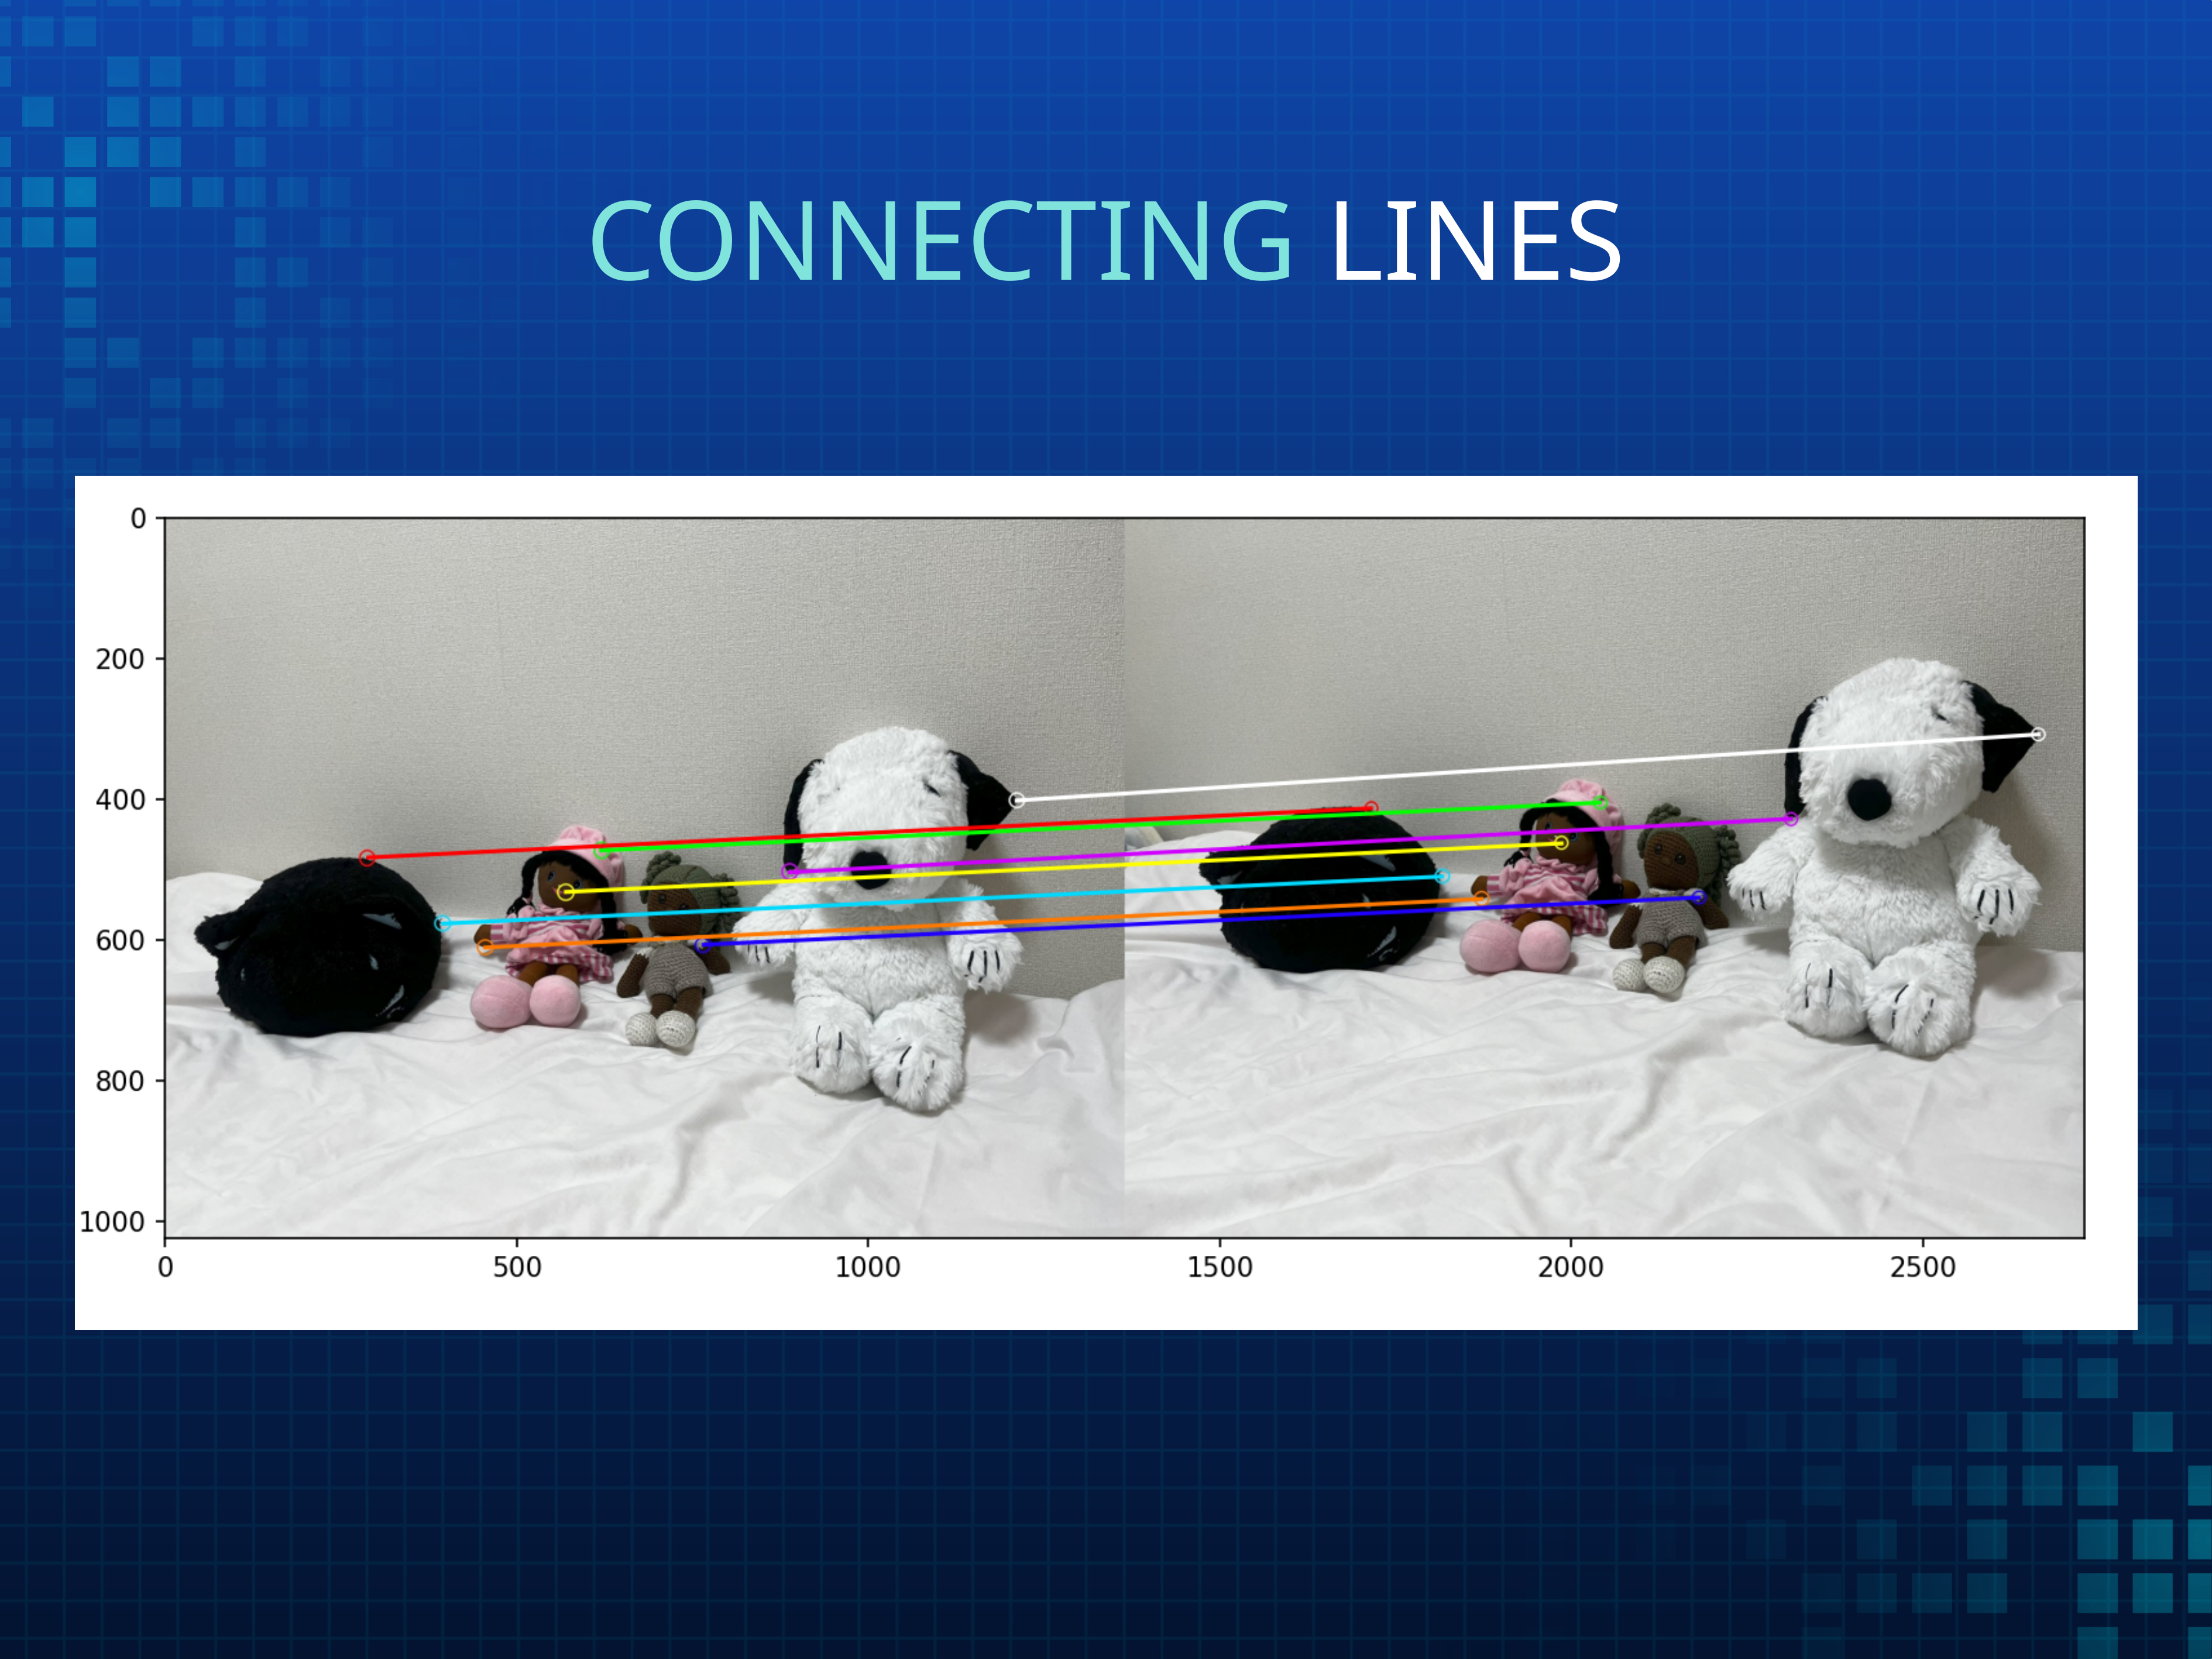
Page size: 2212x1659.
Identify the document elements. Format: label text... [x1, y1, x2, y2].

title CONNECTING LINES [75, 143, 2137, 328]
picture [0, 0, 2212, 1659]
